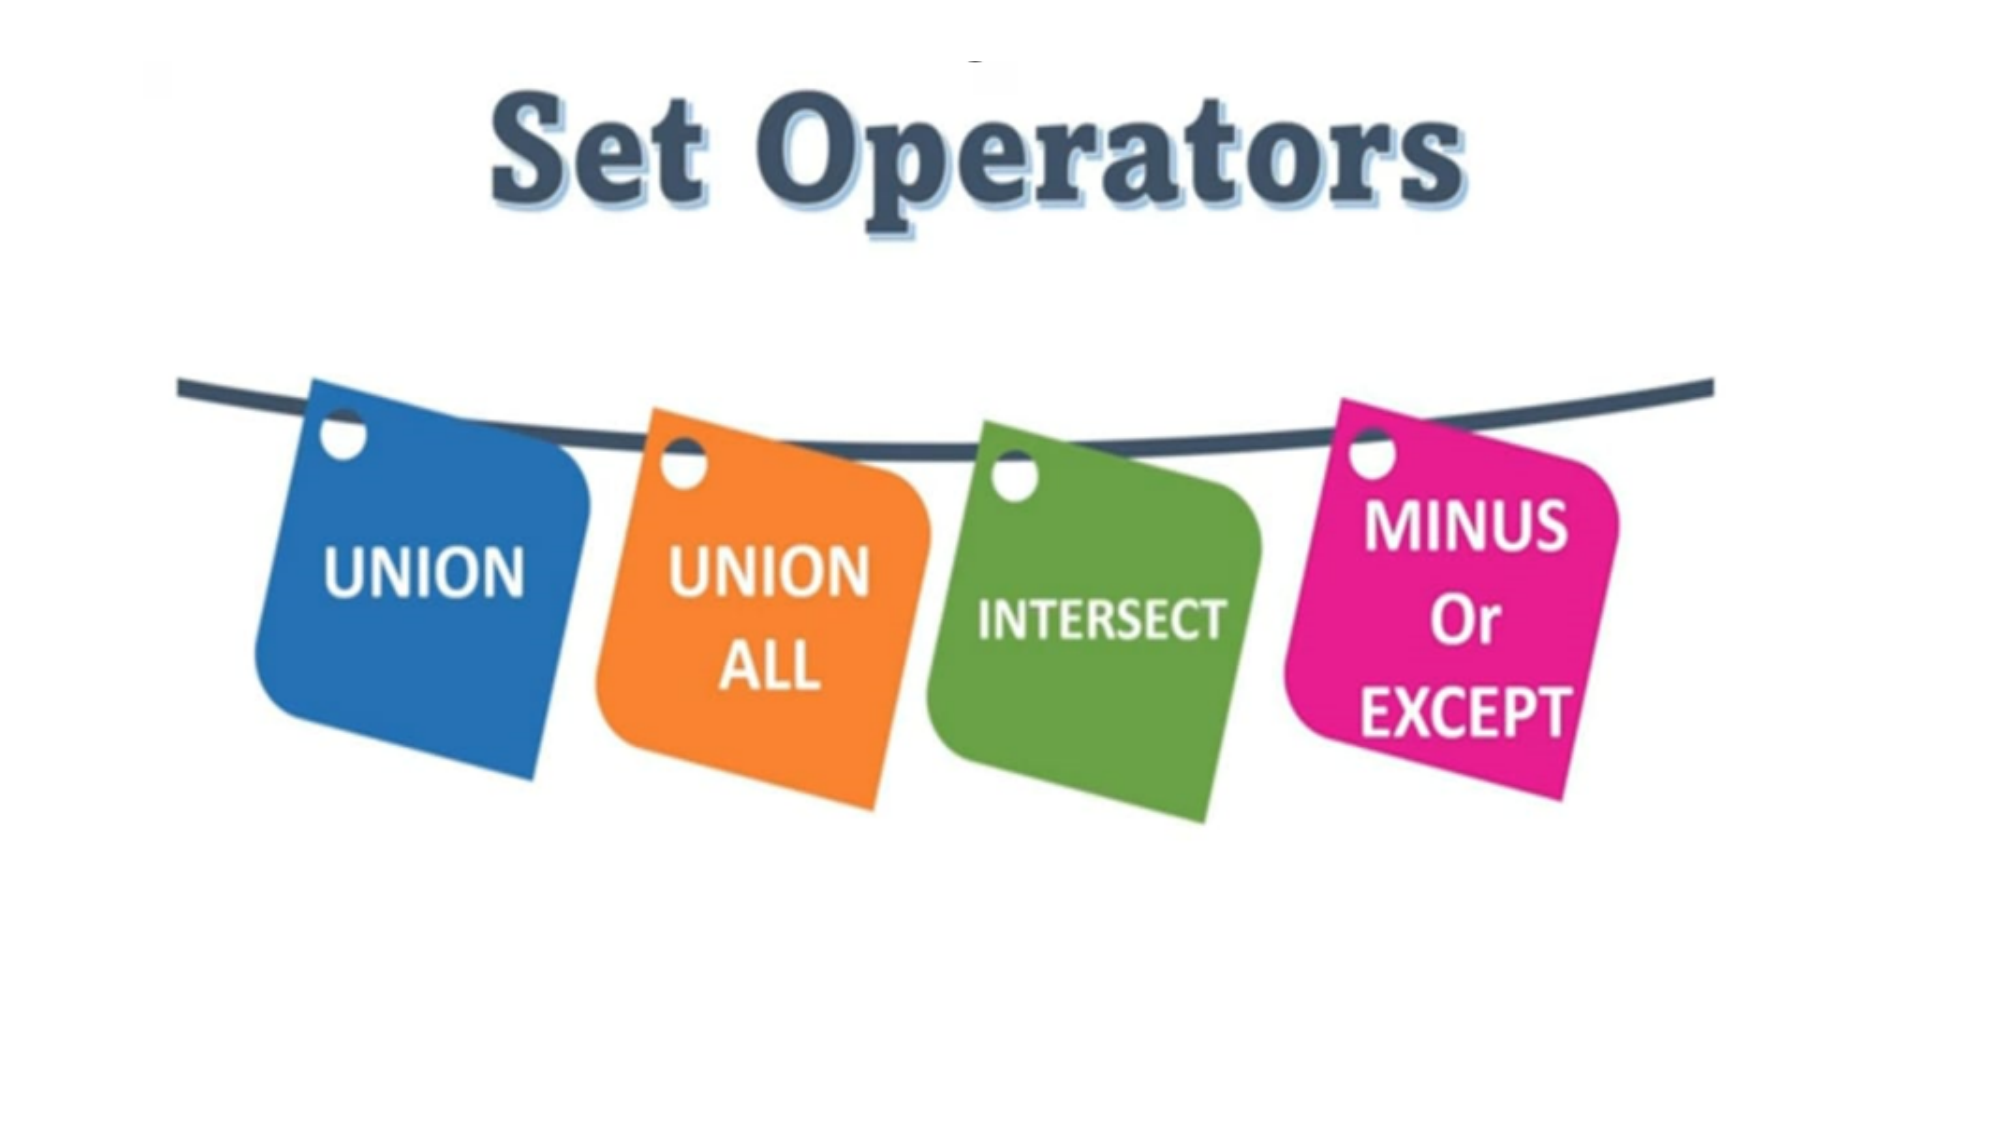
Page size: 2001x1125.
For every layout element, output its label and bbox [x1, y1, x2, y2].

picture [143, 61, 1780, 1027]
